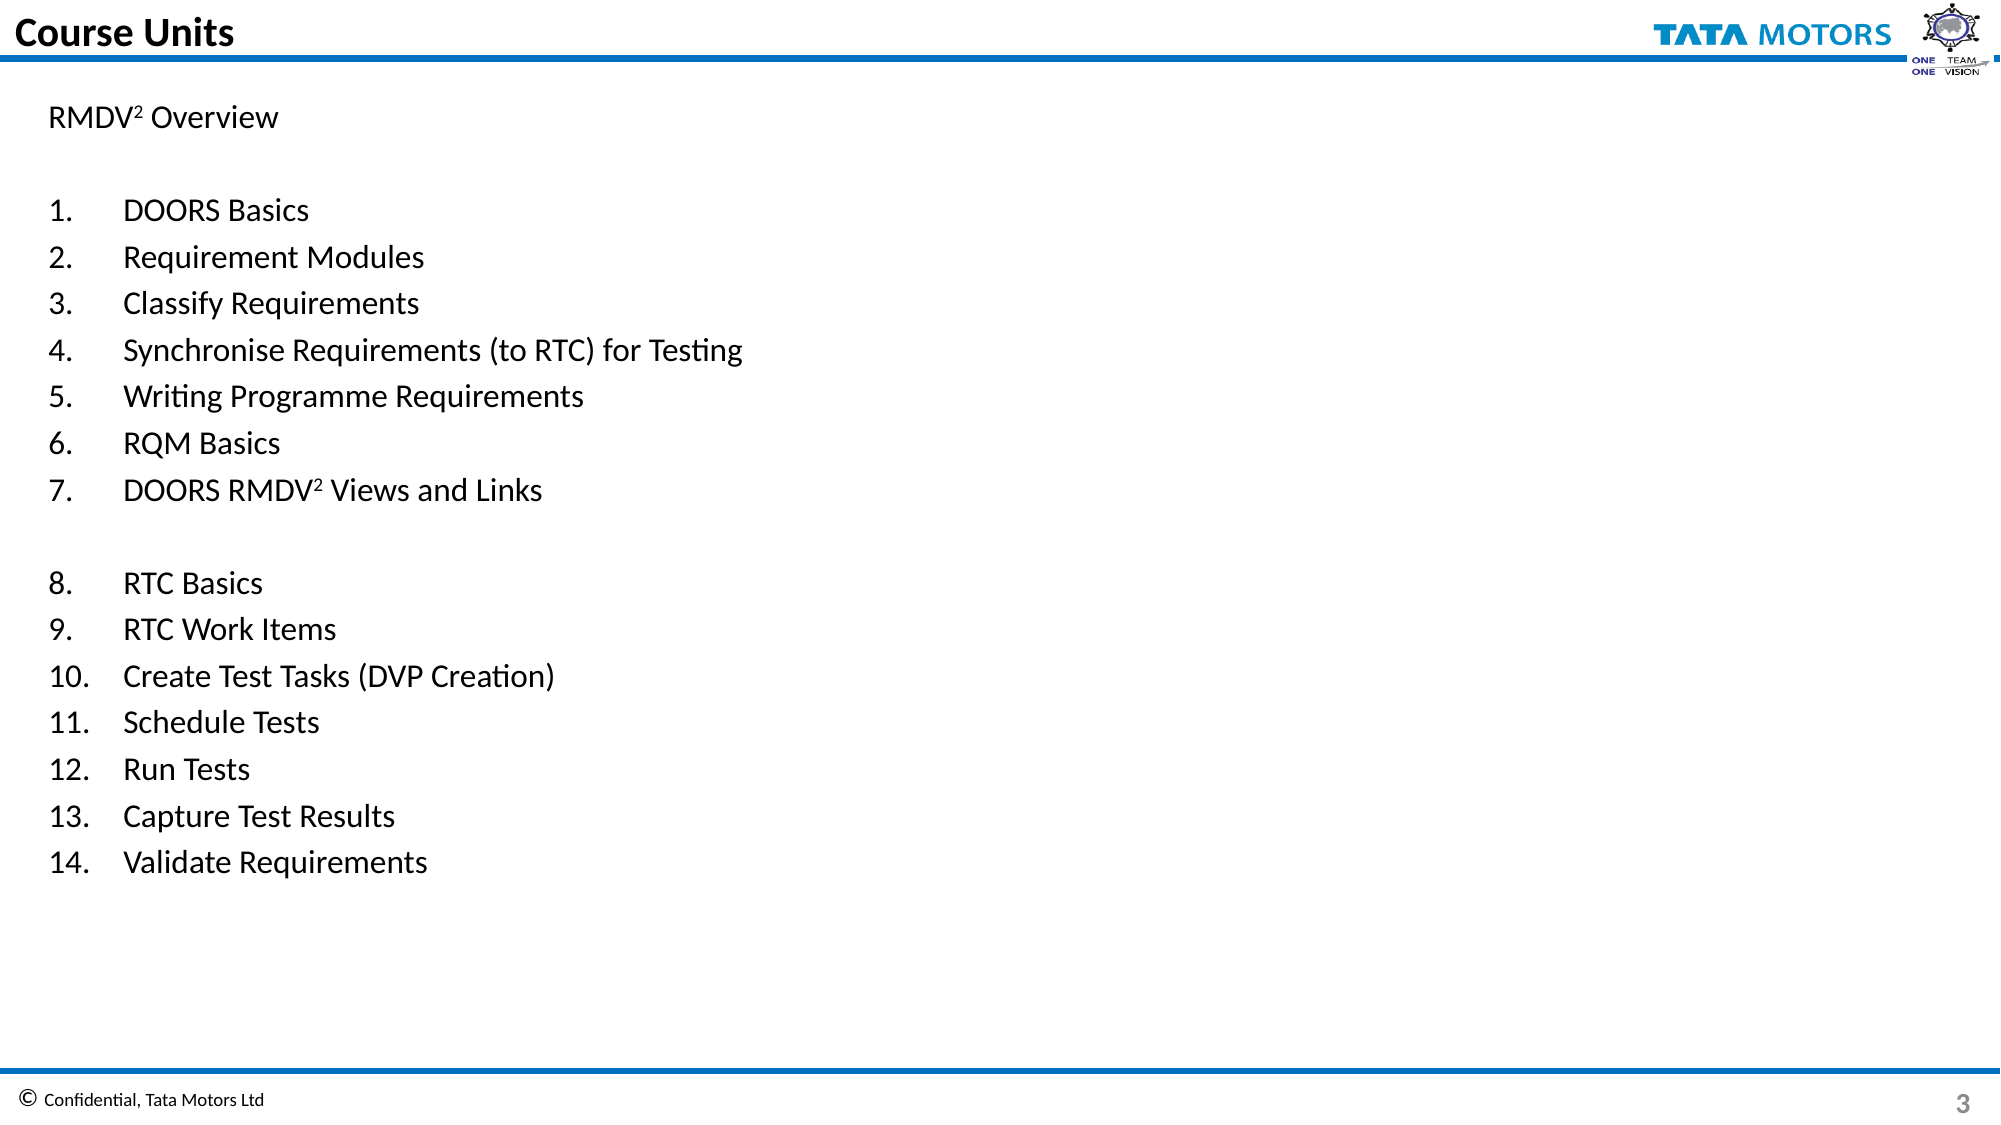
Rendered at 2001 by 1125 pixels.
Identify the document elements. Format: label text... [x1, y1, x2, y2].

title Course Units [0, 0, 1634, 61]
picture [1907, 0, 1994, 76]
list RMDV2 Overview DOORS Basics Requirement Modules Classify Requirements Synchronise Requirements (to RTC) for Testing Writing Programme Requirements RQM Basics DOORS RMDV2 Views and Links RTC Basics RTC Work Items Create Test Tasks (DVP Creation) Schedule Tests Run Tests Capture Test Results Validate Requirements [33, 87, 1951, 1044]
slide_number 3 [1834, 1077, 1986, 1125]
picture [1647, 19, 1898, 49]
